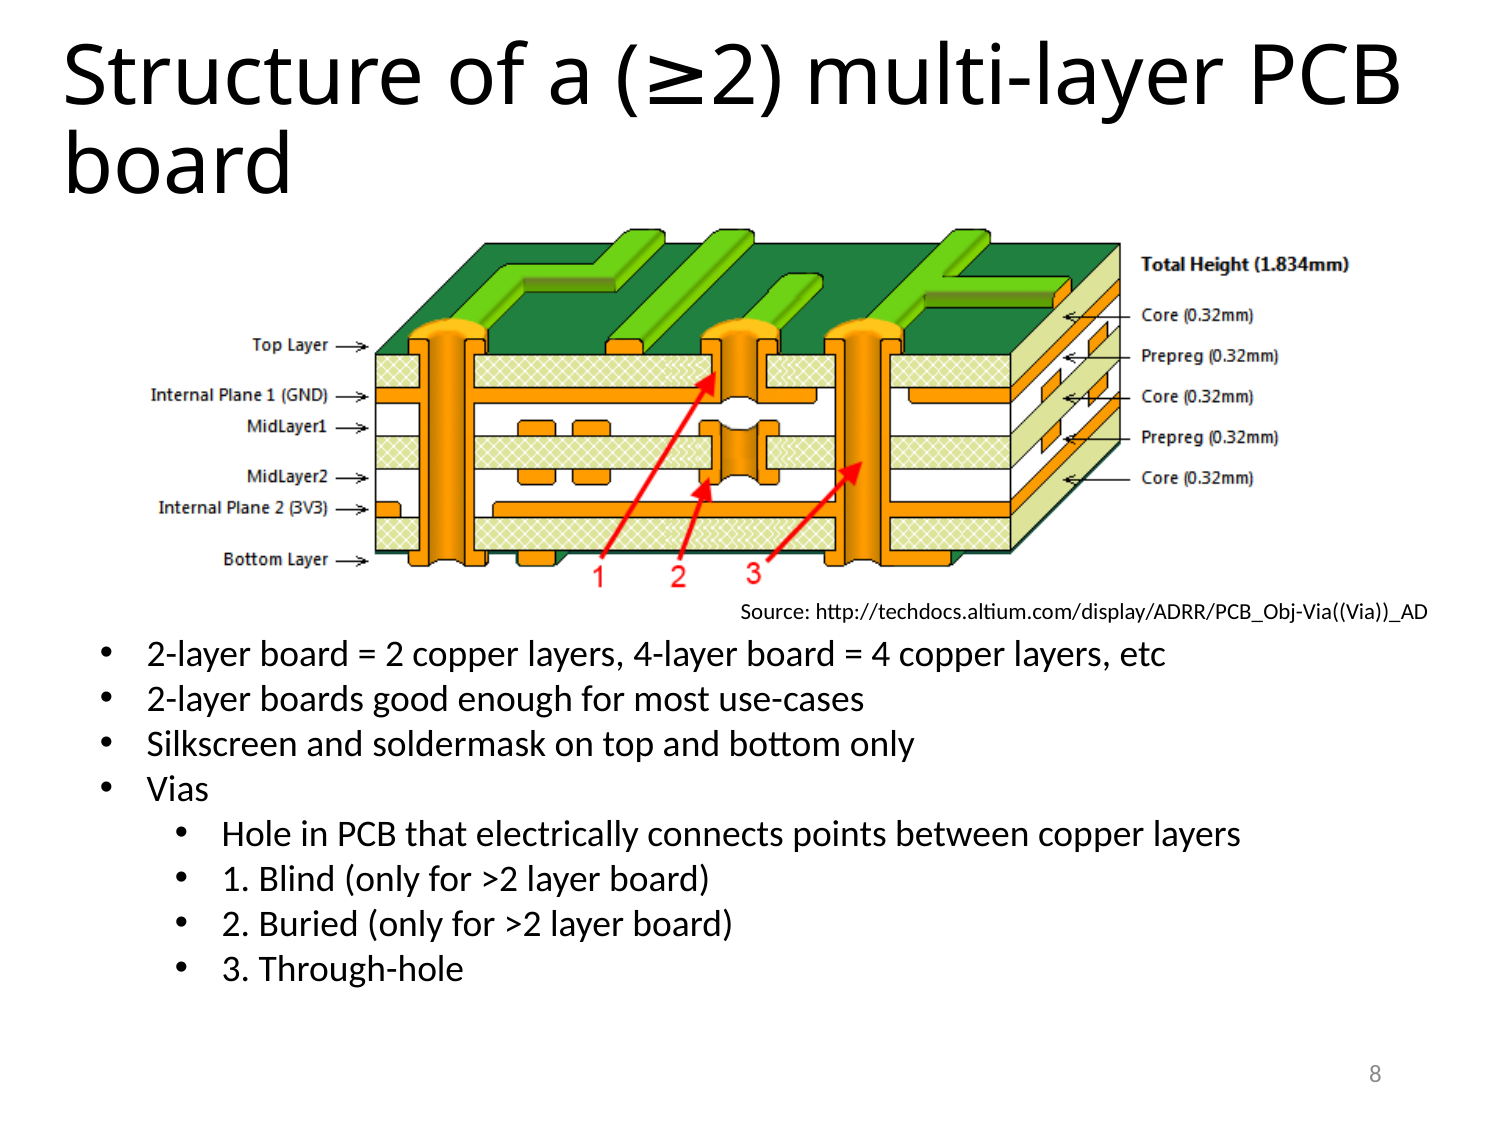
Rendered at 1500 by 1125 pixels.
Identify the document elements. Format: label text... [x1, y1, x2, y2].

text_box 2-layer board = 2 copper layers, 4-layer board = 4 copper layers, etc 2-layer boards good enough for most use-cases Silkscreen and soldermask on top and bottom only Vias Hole in PCB that electrically connects points between copper layers 1. Blind (only for >2 layer board) 2. Buried (only for >2 layer board) 3. Through-hole [10, 621, 1380, 997]
text_box Source: http://techdocs.altium.com/display/ADRR/PCB_Obj-Via((Via))_AD [725, 589, 1460, 632]
picture [138, 218, 1365, 589]
slide_number 8 [1059, 1042, 1397, 1103]
title Structure of a (≥2) multi-layer PCB board [47, 13, 1500, 231]
